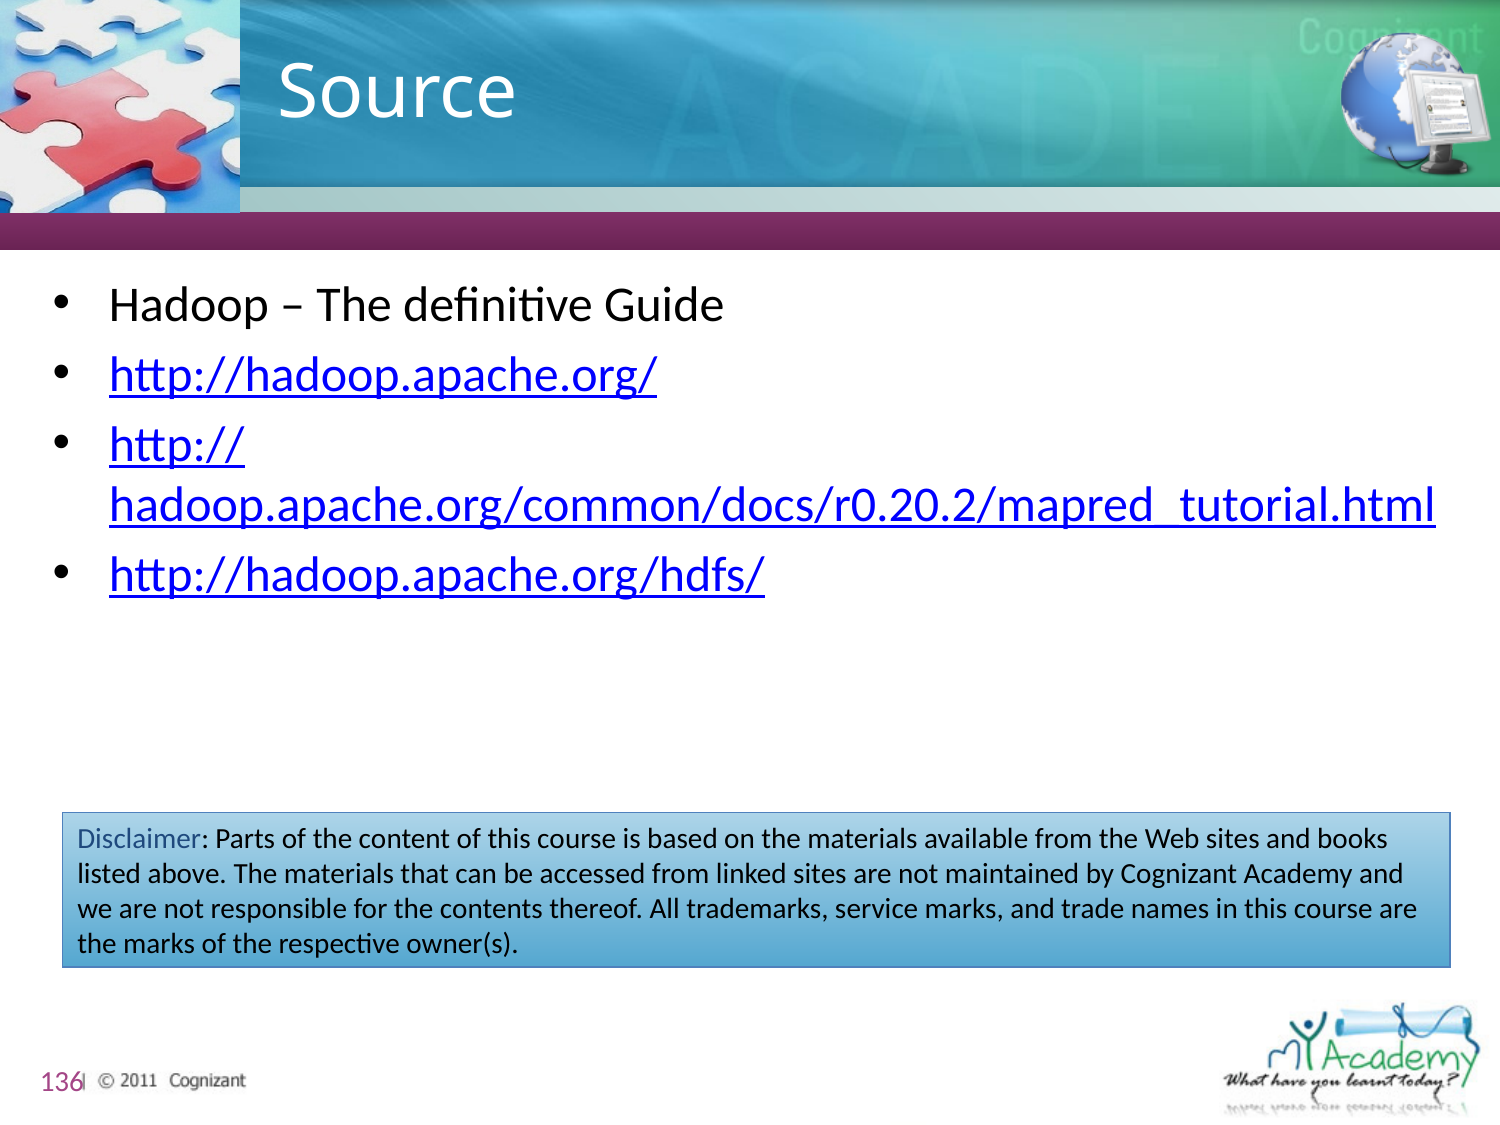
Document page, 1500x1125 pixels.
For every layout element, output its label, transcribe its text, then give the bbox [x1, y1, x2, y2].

title Source [262, 0, 1500, 175]
text_box Disclaimer: Parts of the content of this course is based on the materials available from the Web sites and books listed above. The materials that can be accessed from linked sites are not maintained by Cognizant Academy and we are not responsible for the contents thereof. All trademarks, service marks, and trade names in this course are the marks of the respective owner(s). [62, 812, 1450, 967]
picture [0, 0, 1500, 213]
list Hadoop – The definitive Guide http://hadoop.apache.org/ http://hadoop.apache.org/common/docs/r0.20.2/mapred_tutorial.html http://hadoop.apache.org/hdfs/ [37, 263, 1463, 1076]
picture [0, 250, 1500, 1125]
slide_number 136 [24, 1054, 100, 1100]
